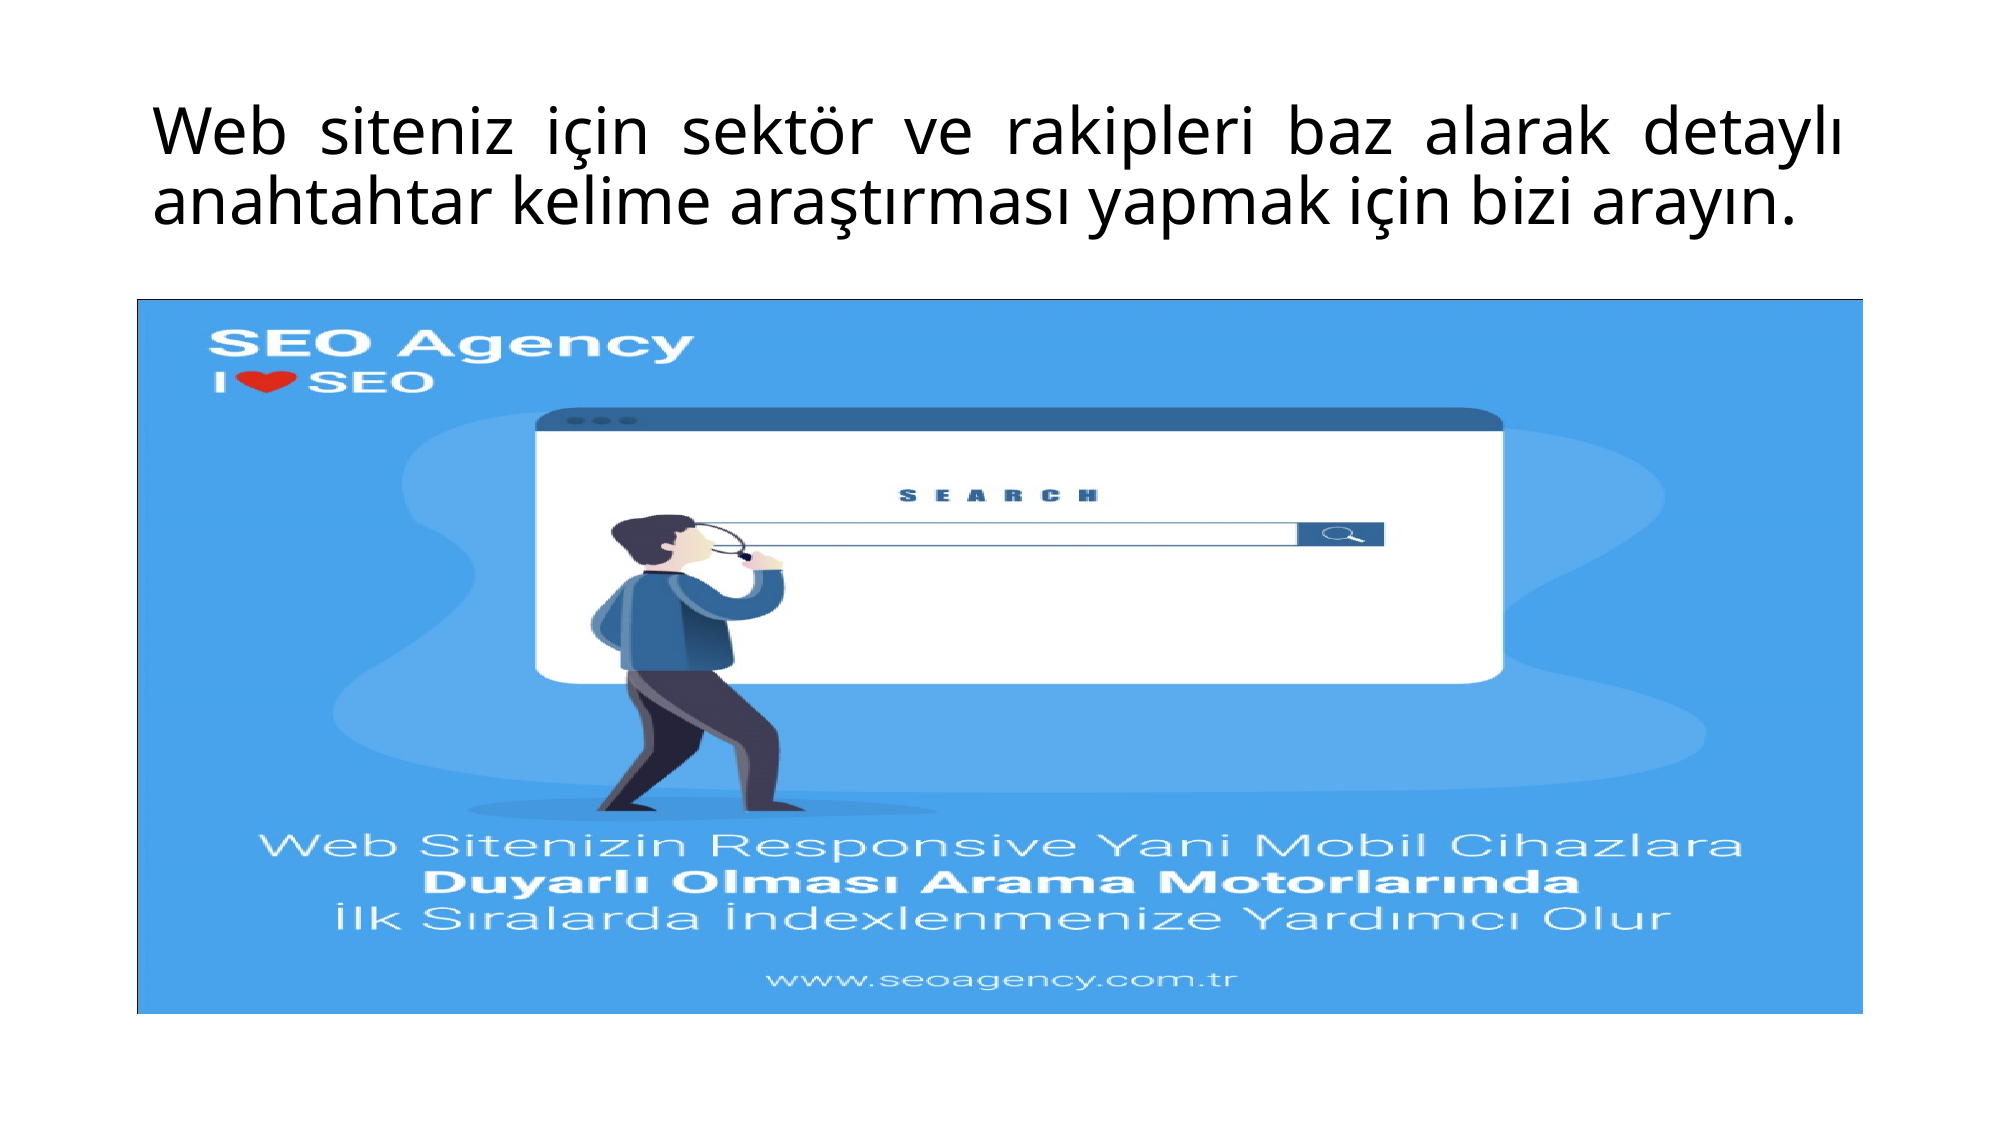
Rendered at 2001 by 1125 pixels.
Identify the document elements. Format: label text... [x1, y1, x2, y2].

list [137, 299, 1863, 1014]
title Web siteniz için sektör ve rakipleri baz alarak detaylı anahtahtar kelime araştırması yapmak için bizi arayın. [137, 59, 1863, 278]
